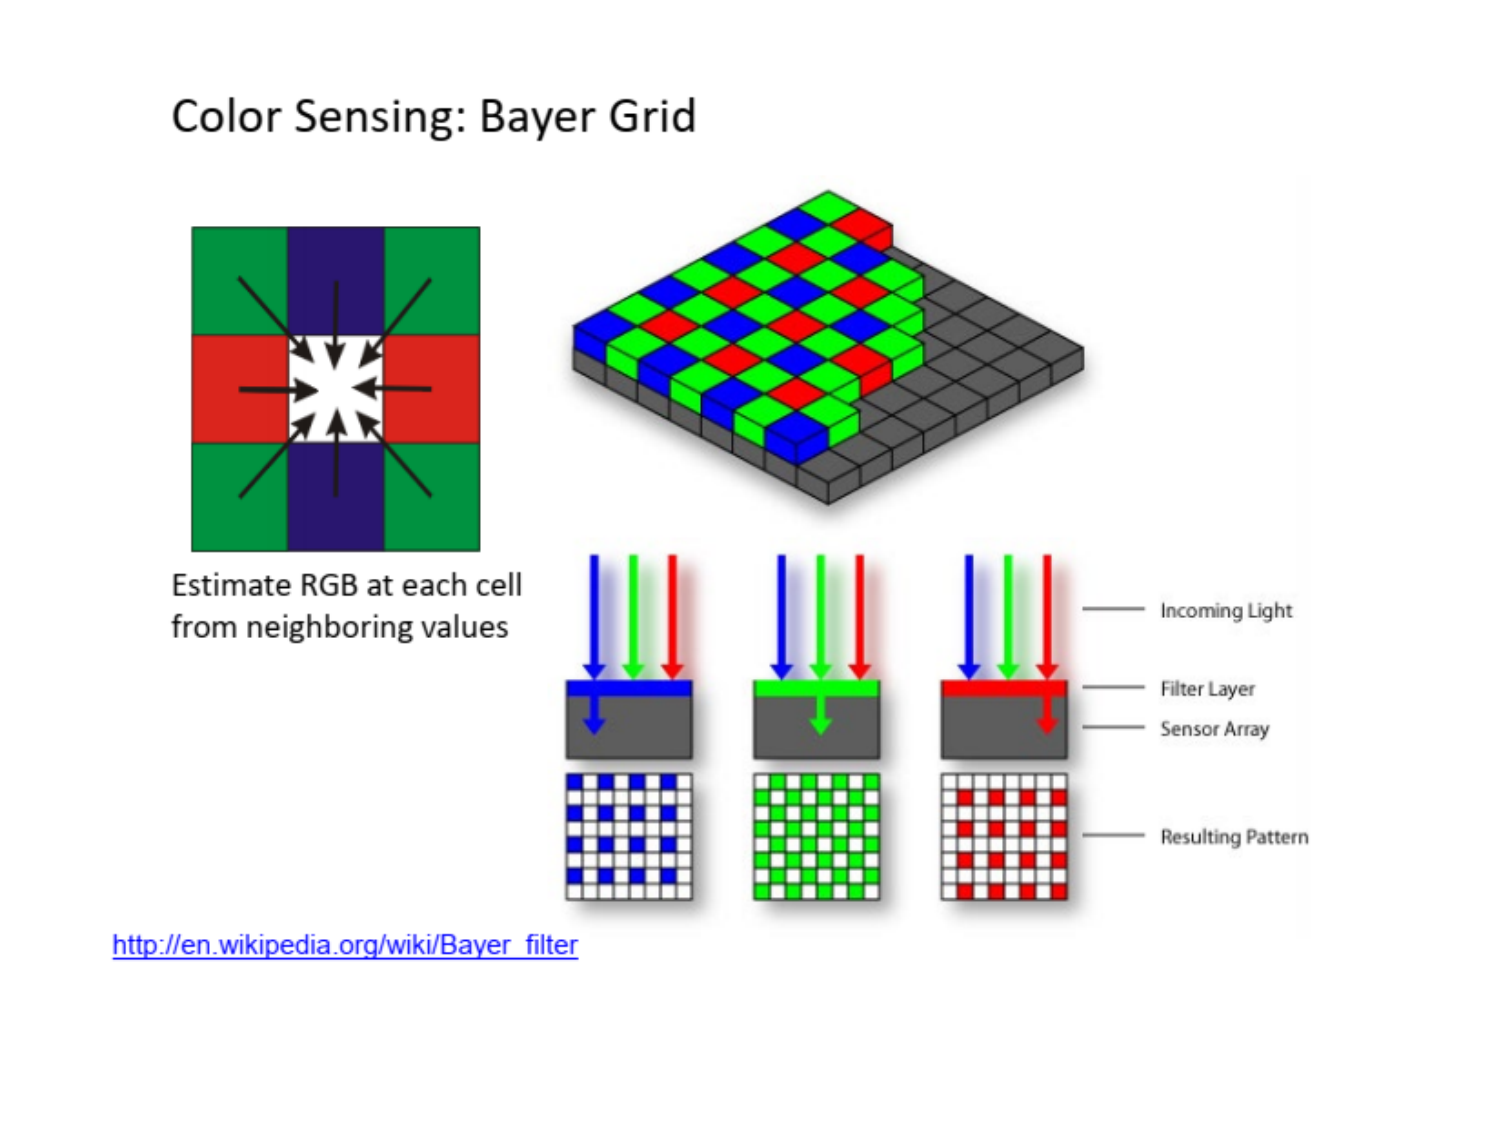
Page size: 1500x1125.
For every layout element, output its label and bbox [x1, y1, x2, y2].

picture [77, 54, 1436, 980]
